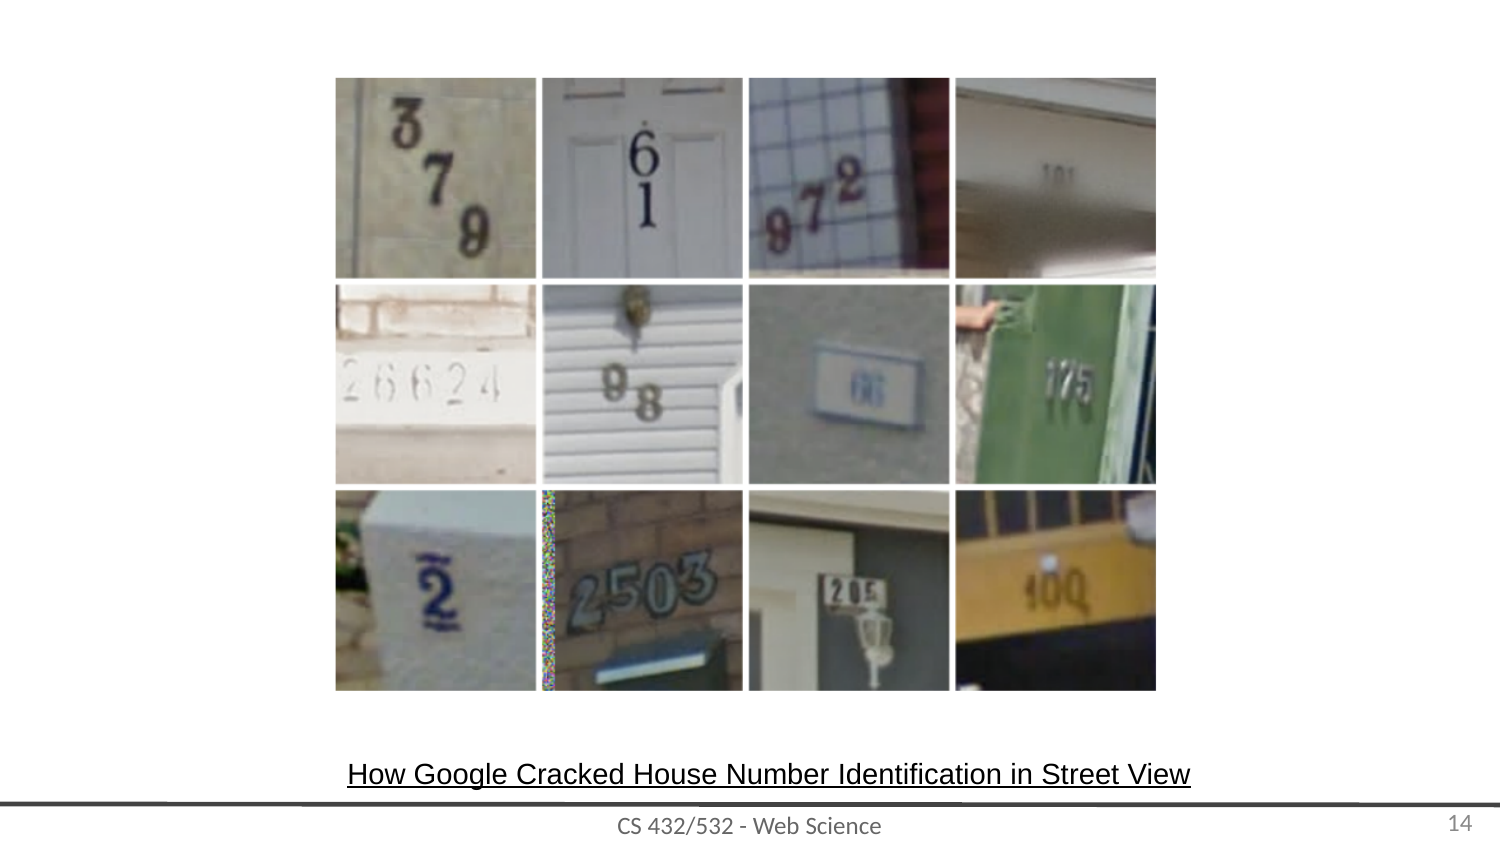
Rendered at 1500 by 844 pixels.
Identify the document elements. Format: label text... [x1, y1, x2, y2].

text_box How Google Cracked House Number Identification in Street View [332, 747, 1249, 786]
picture [324, 58, 1176, 705]
slide_number ‹#› [1137, 798, 1488, 844]
